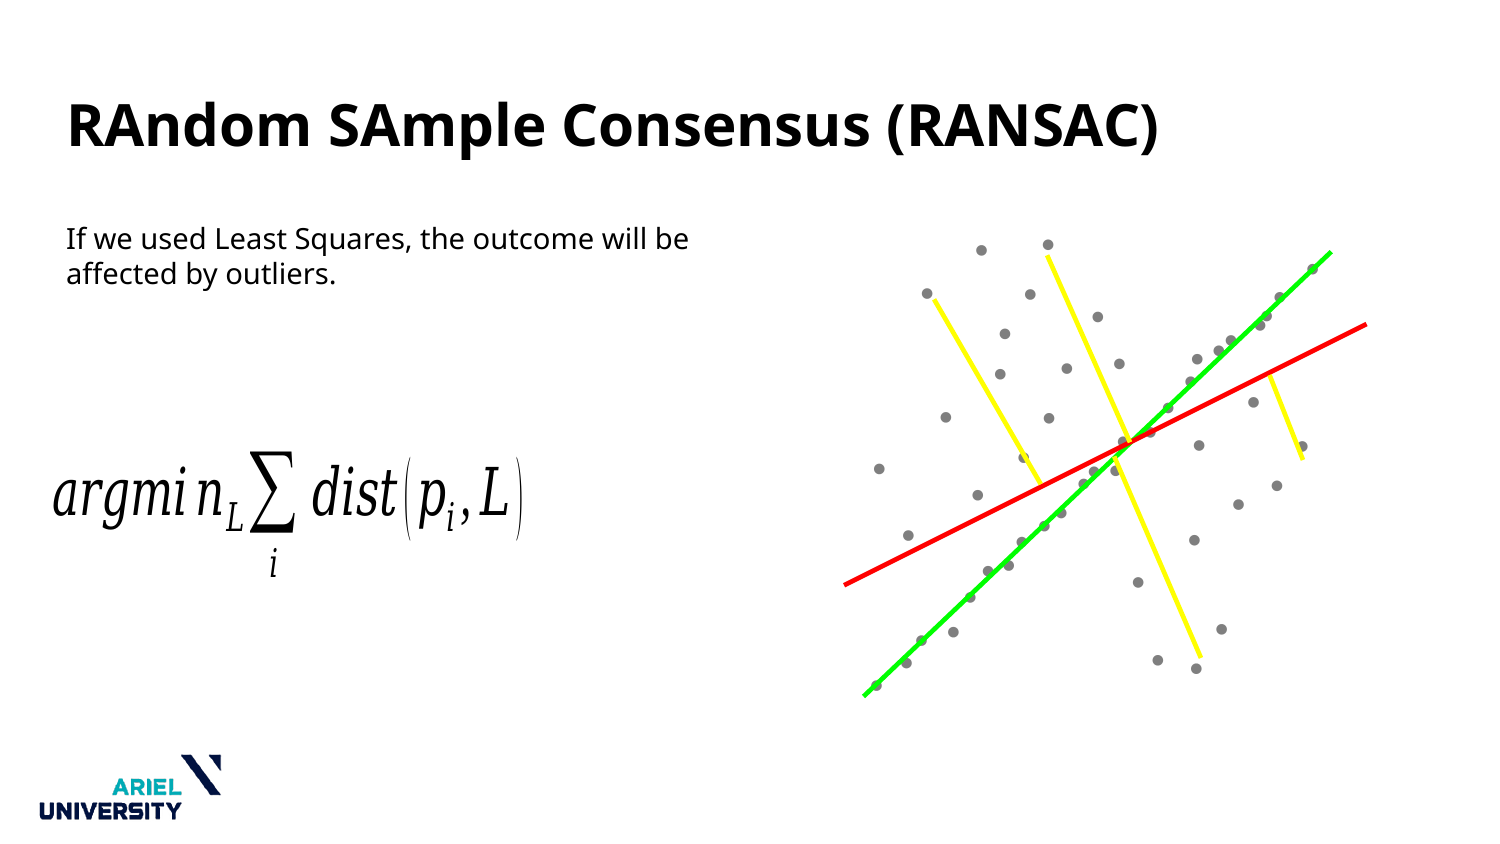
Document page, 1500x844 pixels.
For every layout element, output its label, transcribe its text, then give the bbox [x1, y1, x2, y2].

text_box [1269, 374, 1304, 461]
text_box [933, 299, 1042, 485]
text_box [863, 251, 1332, 322]
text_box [1113, 456, 1202, 659]
text_box If we used Least Squares, the outcome will be affected by outliers. [51, 205, 753, 469]
picture [844, 586, 1353, 723]
title RAndom SAmple Consensus (RANSAC) [51, 72, 1449, 167]
picture [14, 743, 246, 830]
picture [844, 214, 1353, 323]
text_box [843, 323, 1367, 586]
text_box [863, 593, 1332, 697]
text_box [1046, 254, 1131, 443]
